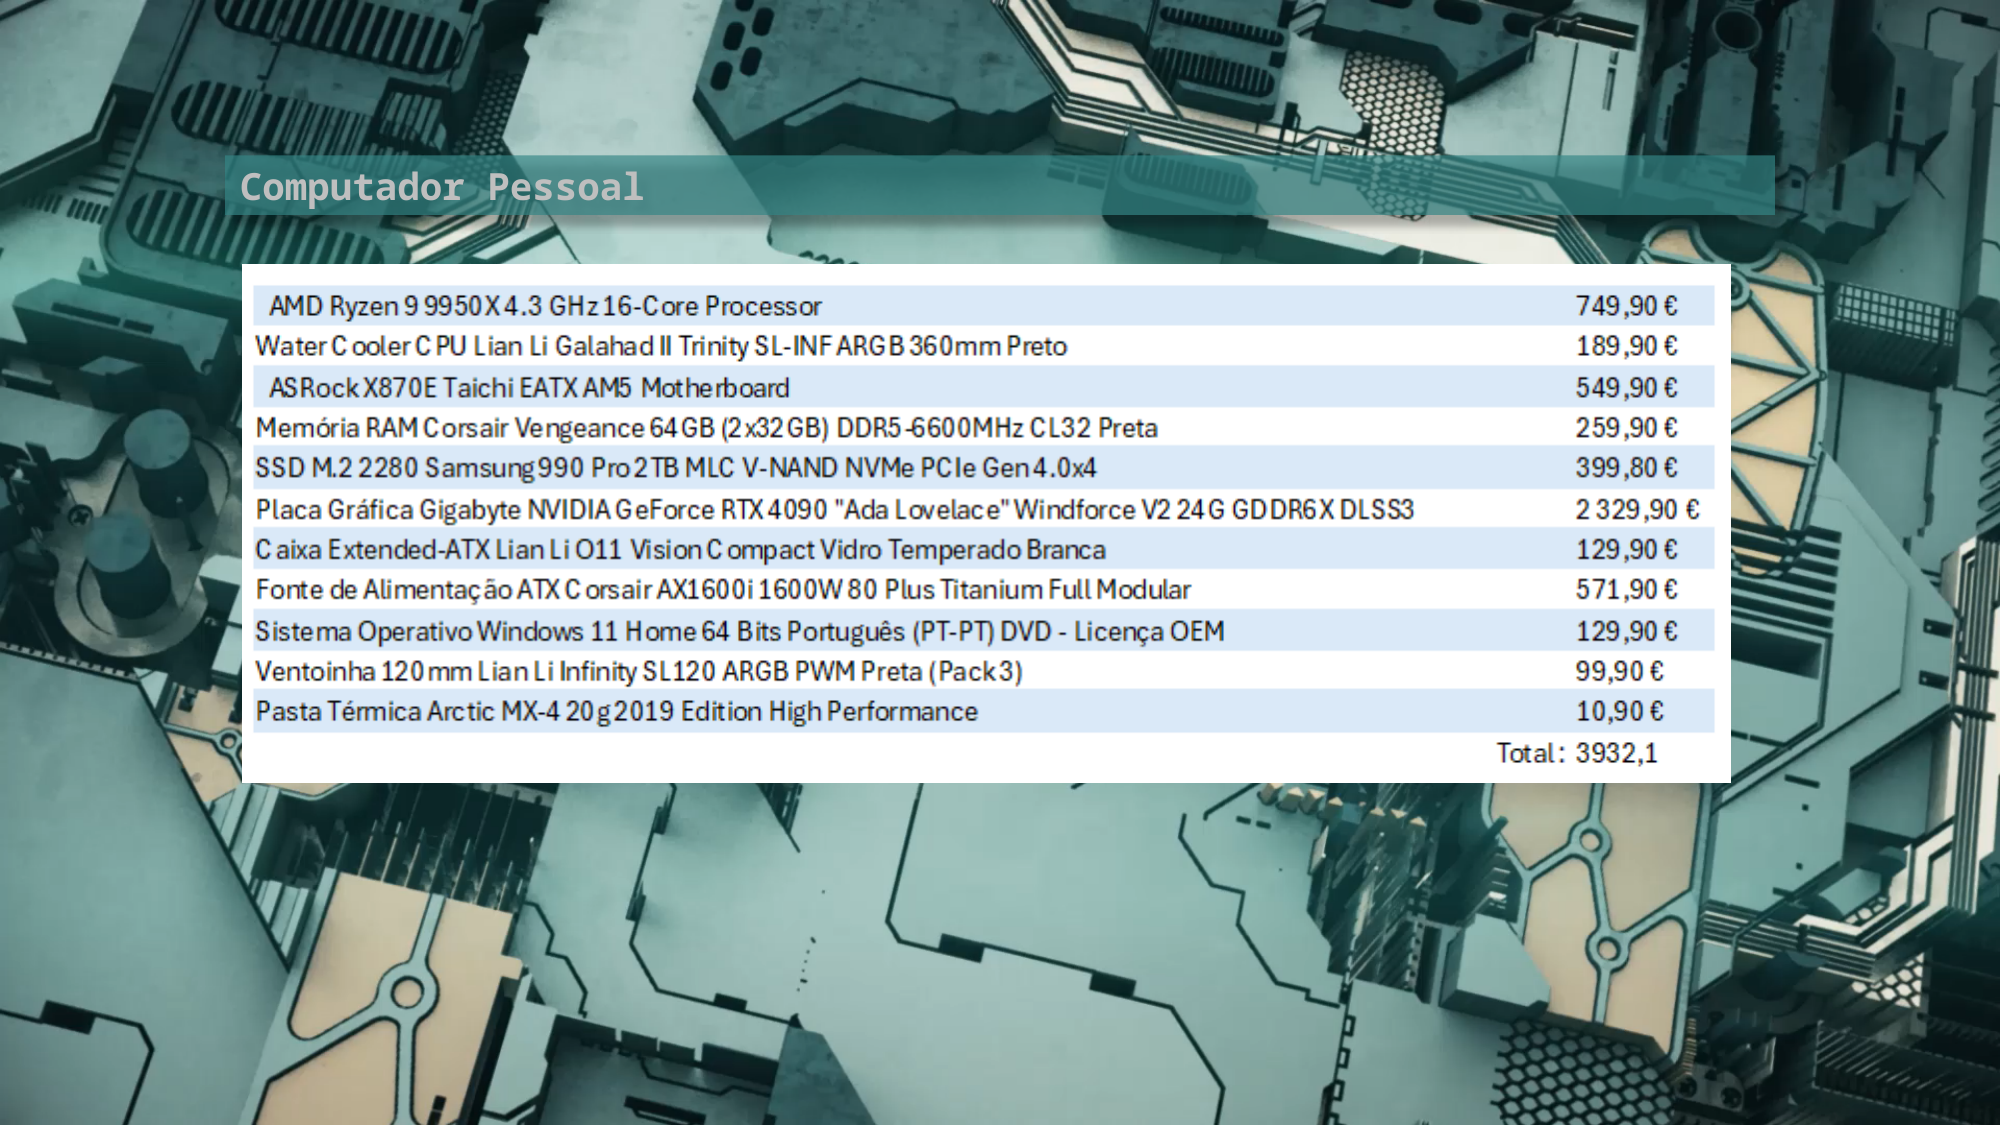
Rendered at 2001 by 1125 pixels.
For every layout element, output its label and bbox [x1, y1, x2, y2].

picture [242, 264, 1731, 783]
text_box [0, 0, 2000, 1125]
